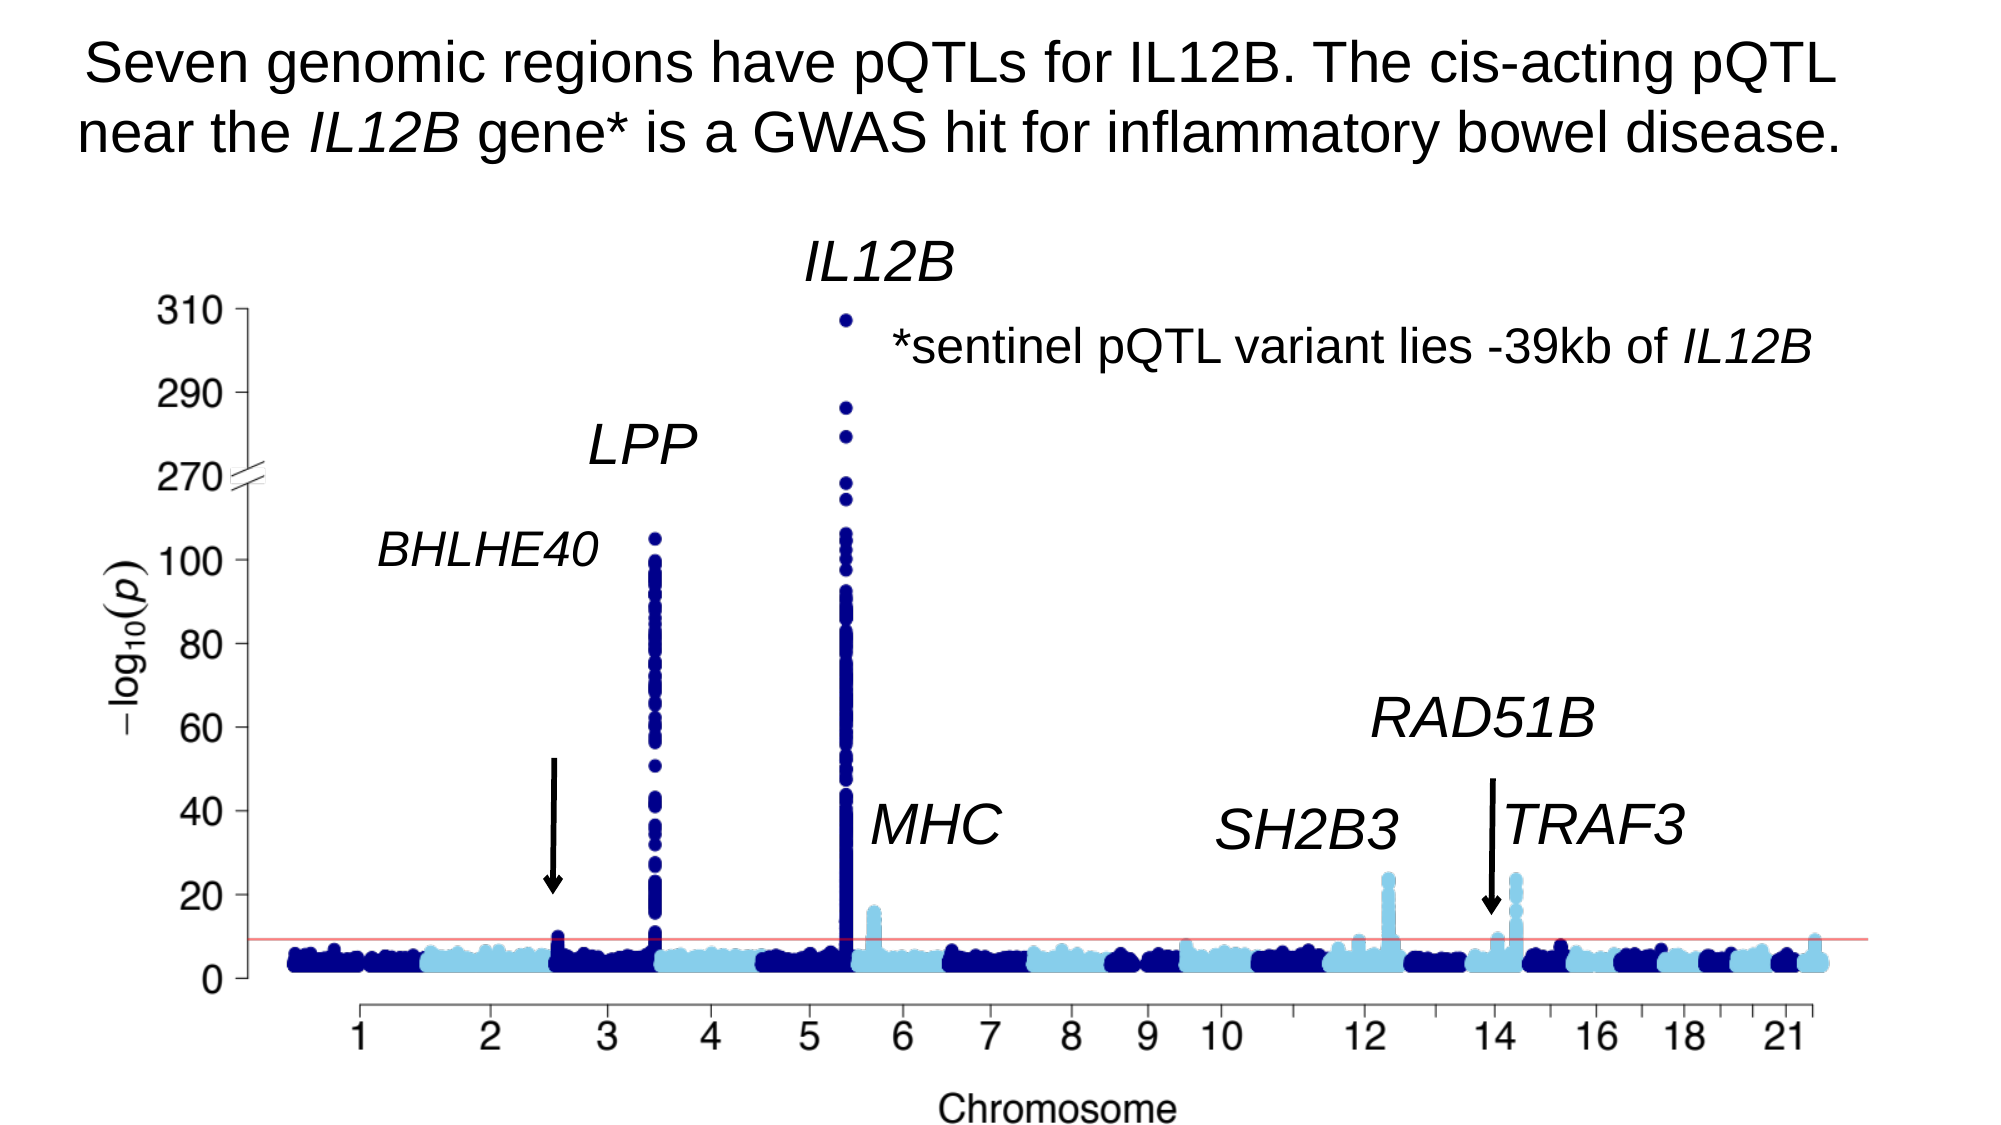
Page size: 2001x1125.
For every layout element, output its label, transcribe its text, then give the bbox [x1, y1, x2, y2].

text_box IL12B [746, 215, 1013, 266]
text_box Seven genomic regions have pQTLs for IL12B. The cis-acting pQTL near the IL12B gene* is a GWAS hit for inflammatory bowel disease. [32, 16, 1890, 172]
picture [92, 266, 1889, 1125]
